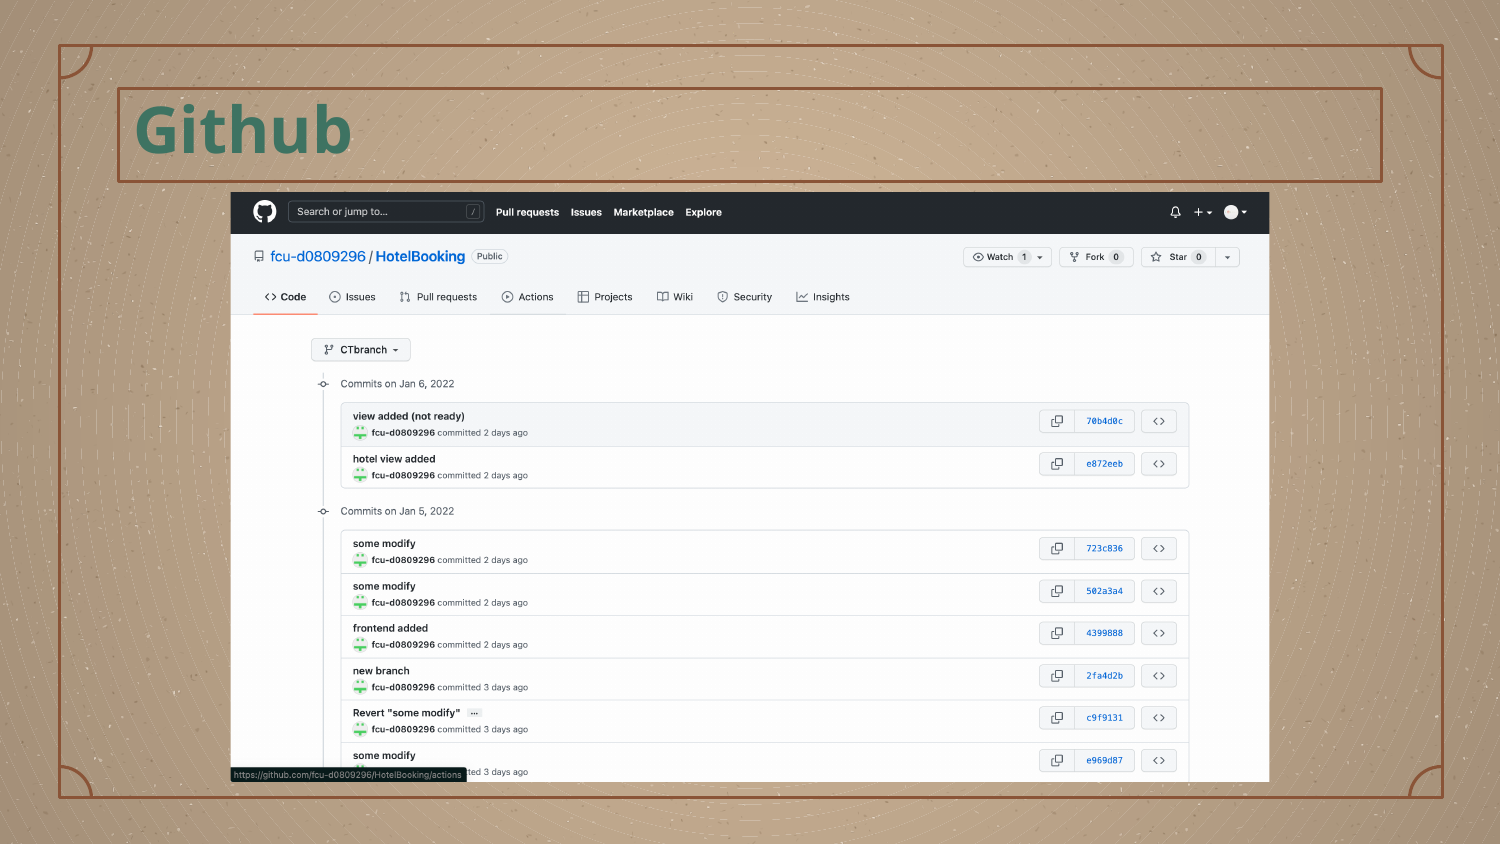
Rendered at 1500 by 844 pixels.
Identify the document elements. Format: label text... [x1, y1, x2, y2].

picture [0, 0, 1500, 844]
title Github [117, 87, 1383, 183]
